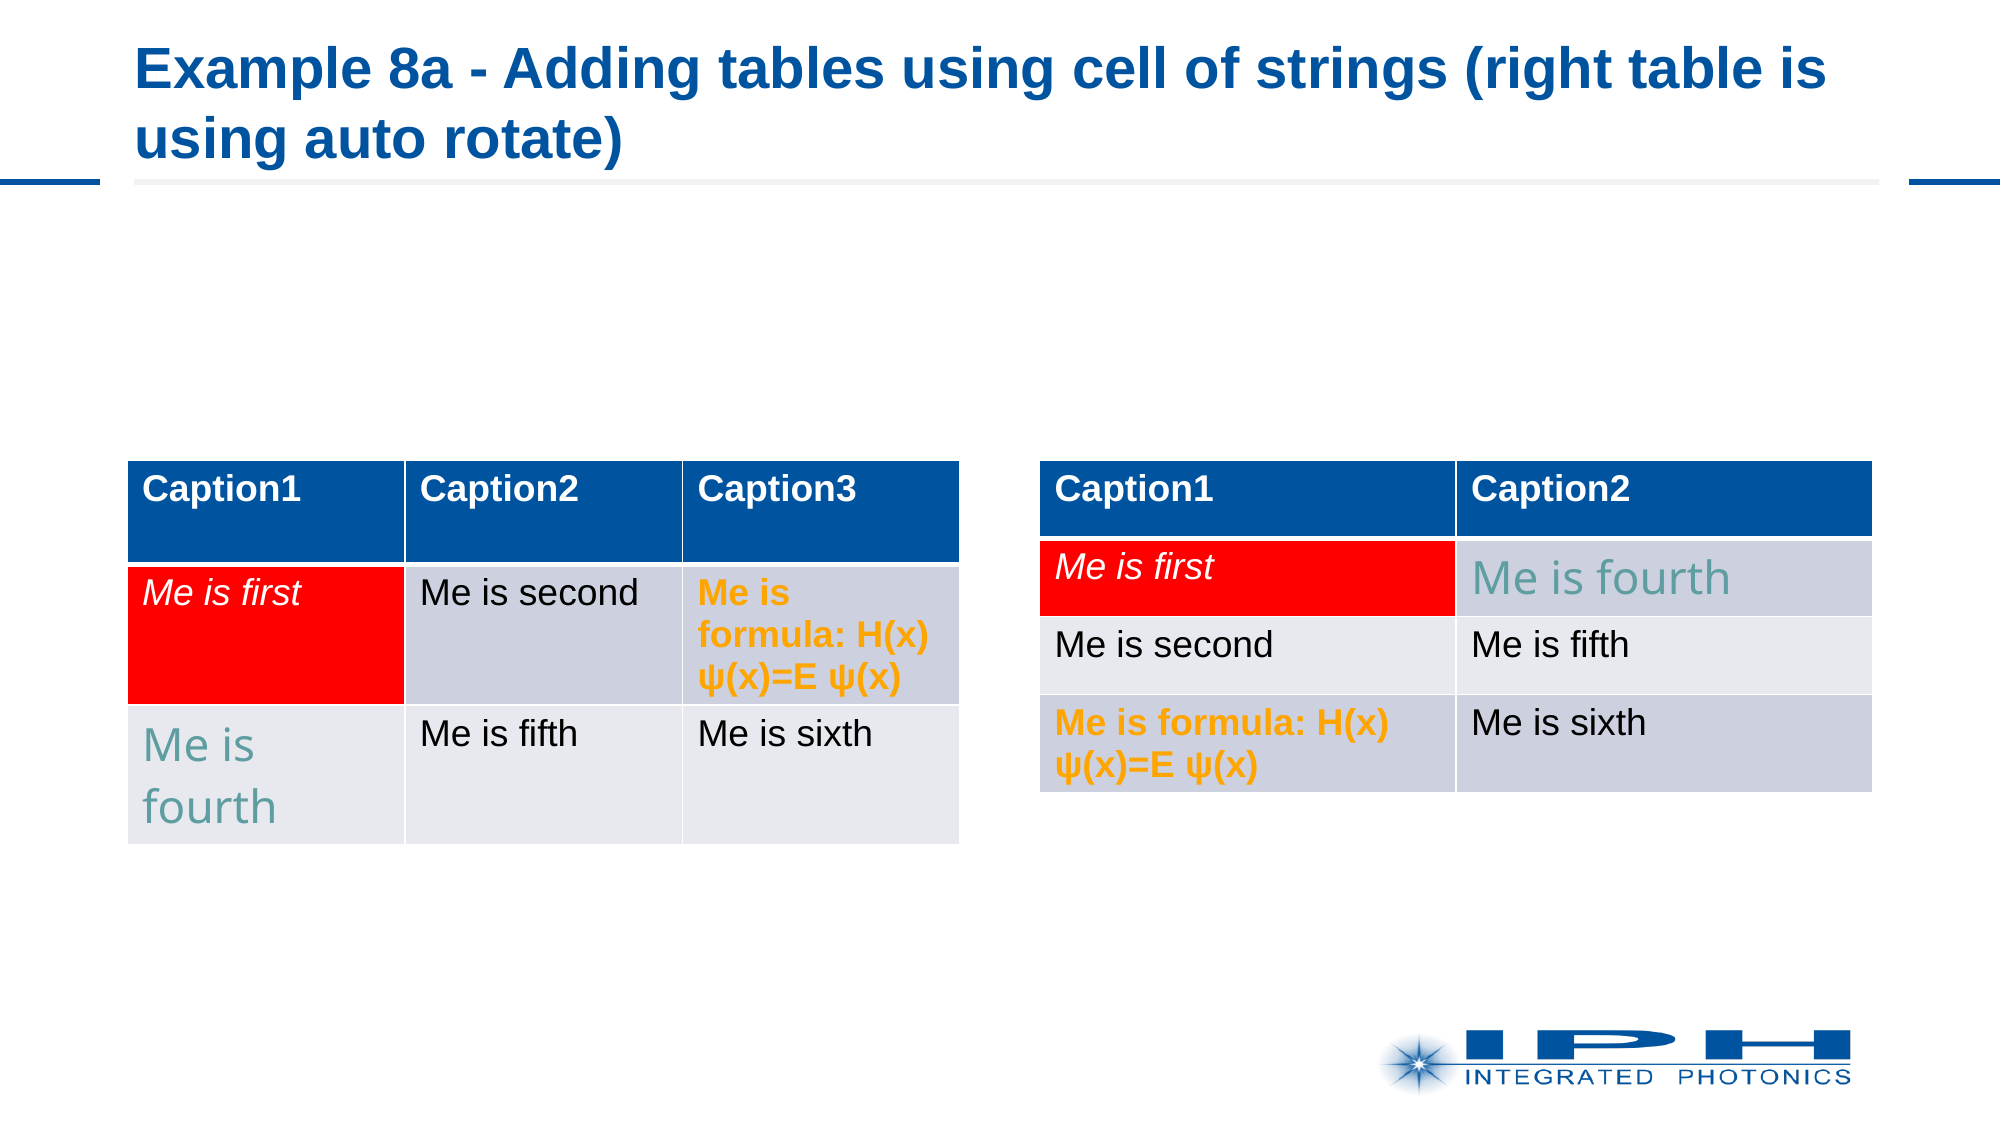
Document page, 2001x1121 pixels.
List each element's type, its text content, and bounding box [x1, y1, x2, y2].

table_cell Me is second [406, 567, 682, 704]
table_header Caption1 [128, 461, 404, 562]
table_header Caption3 [683, 461, 959, 562]
table_cell Me is fifth [406, 706, 682, 844]
table_cell Me is formula: H(x) ψ(x)=E ψ(x) [1040, 695, 1455, 792]
table_cell Me is second [1040, 617, 1455, 694]
table_cell Me is formula: H(x) ψ(x)=E ψ(x) [683, 567, 959, 704]
table_cell Me is sixth [1457, 695, 1872, 792]
table_cell Me is first [128, 567, 404, 704]
table_header Caption1 [1040, 461, 1455, 536]
table_header Caption2 [1457, 461, 1872, 536]
table_cell Me is first [1040, 541, 1455, 616]
table_cell Me is fourth [1457, 541, 1872, 616]
table_cell Me is fourth [128, 706, 404, 844]
table_header Caption2 [406, 461, 682, 562]
title Example 8a - Adding tables using cell of strings (right table is using auto rotate) [134, 30, 1880, 168]
table_cell Me is fifth [1457, 617, 1872, 694]
picture [1375, 1029, 1851, 1097]
table_cell Me is sixth [683, 706, 959, 844]
